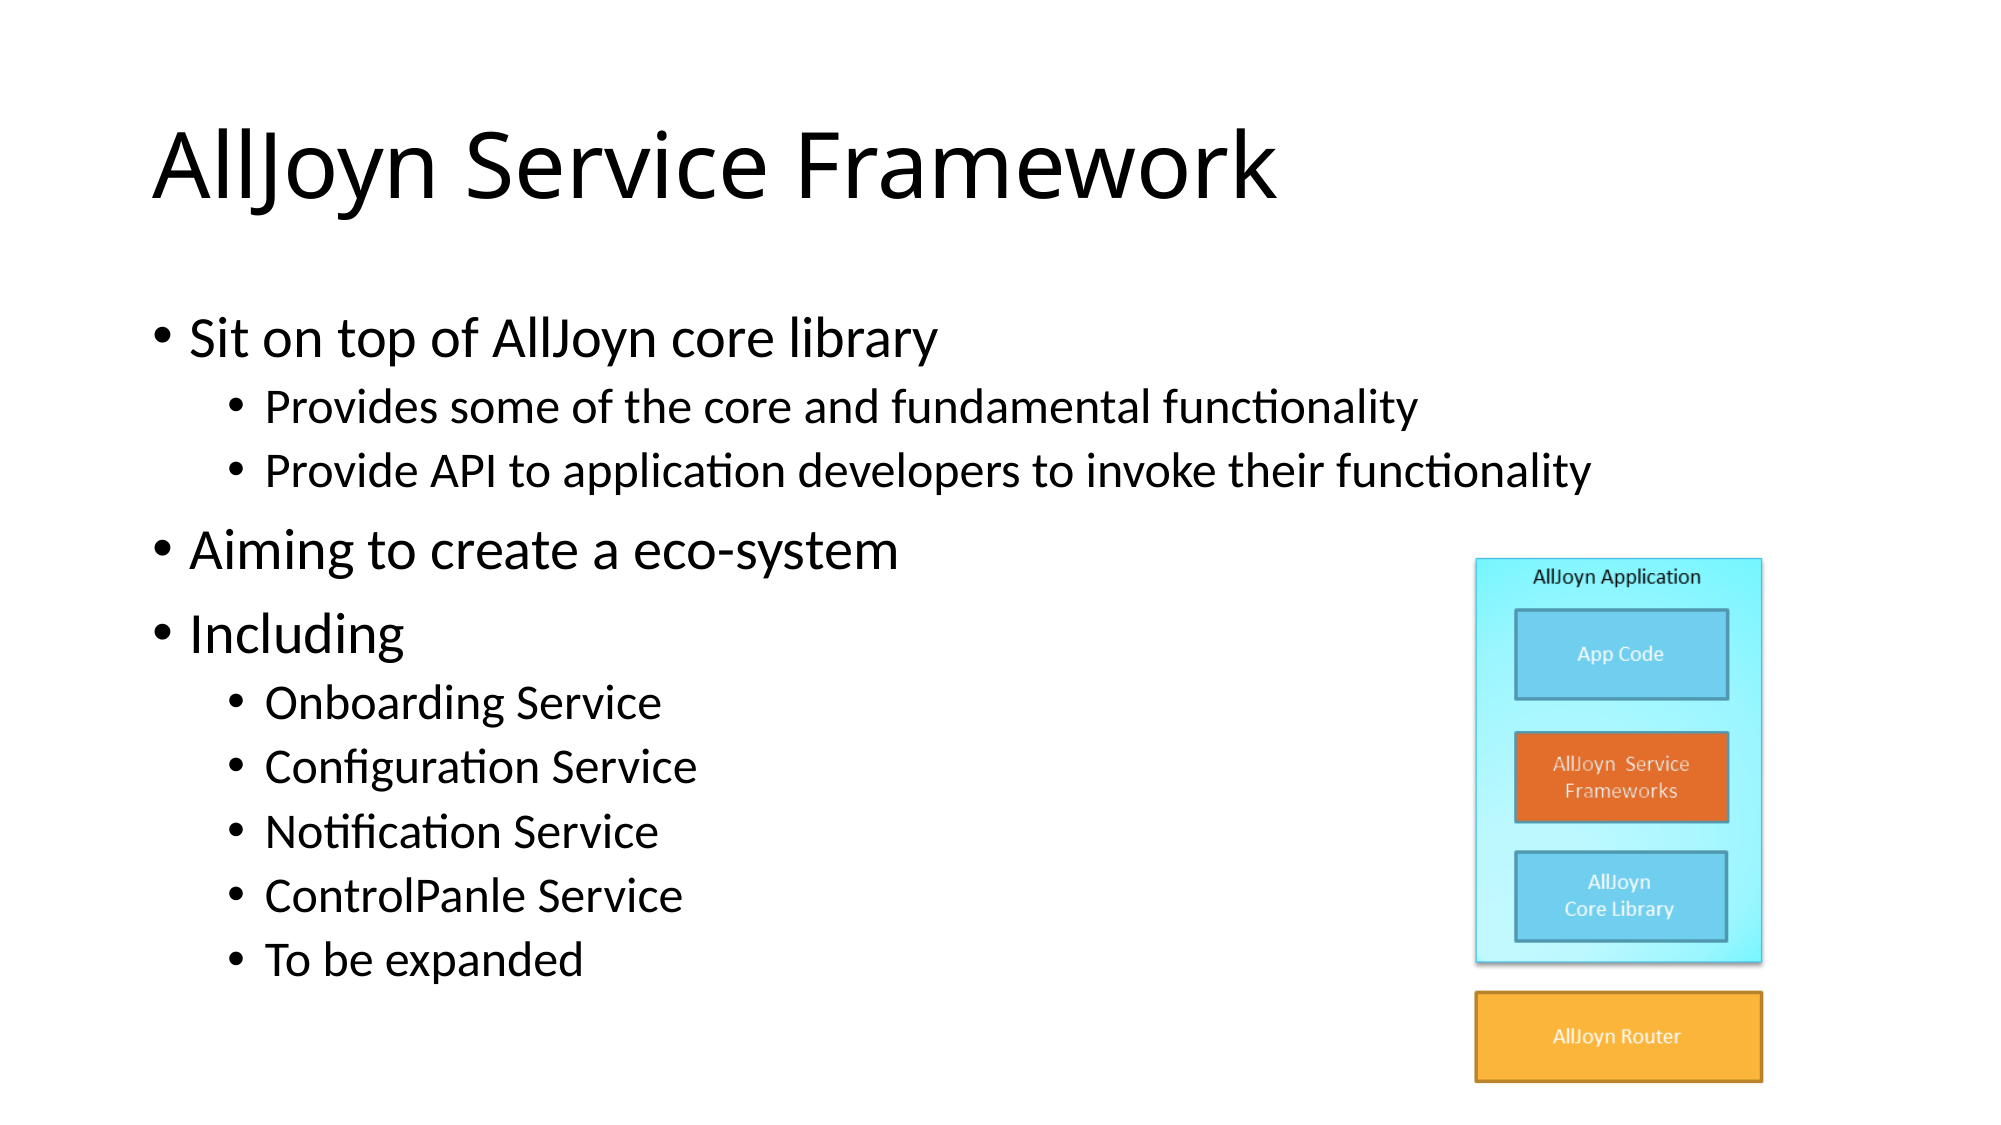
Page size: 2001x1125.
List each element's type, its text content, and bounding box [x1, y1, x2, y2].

list Sit on top of AllJoyn core library Provides some of the core and fundamental functionality Provide API to application developers to invoke their functionality Aiming to create a eco-system Including Onboarding Service Configuration Service Notification Service ControlPanle Service To be expanded [137, 299, 1863, 1014]
picture [1464, 544, 1788, 1089]
title AllJoyn Service Framework [137, 59, 1863, 278]
